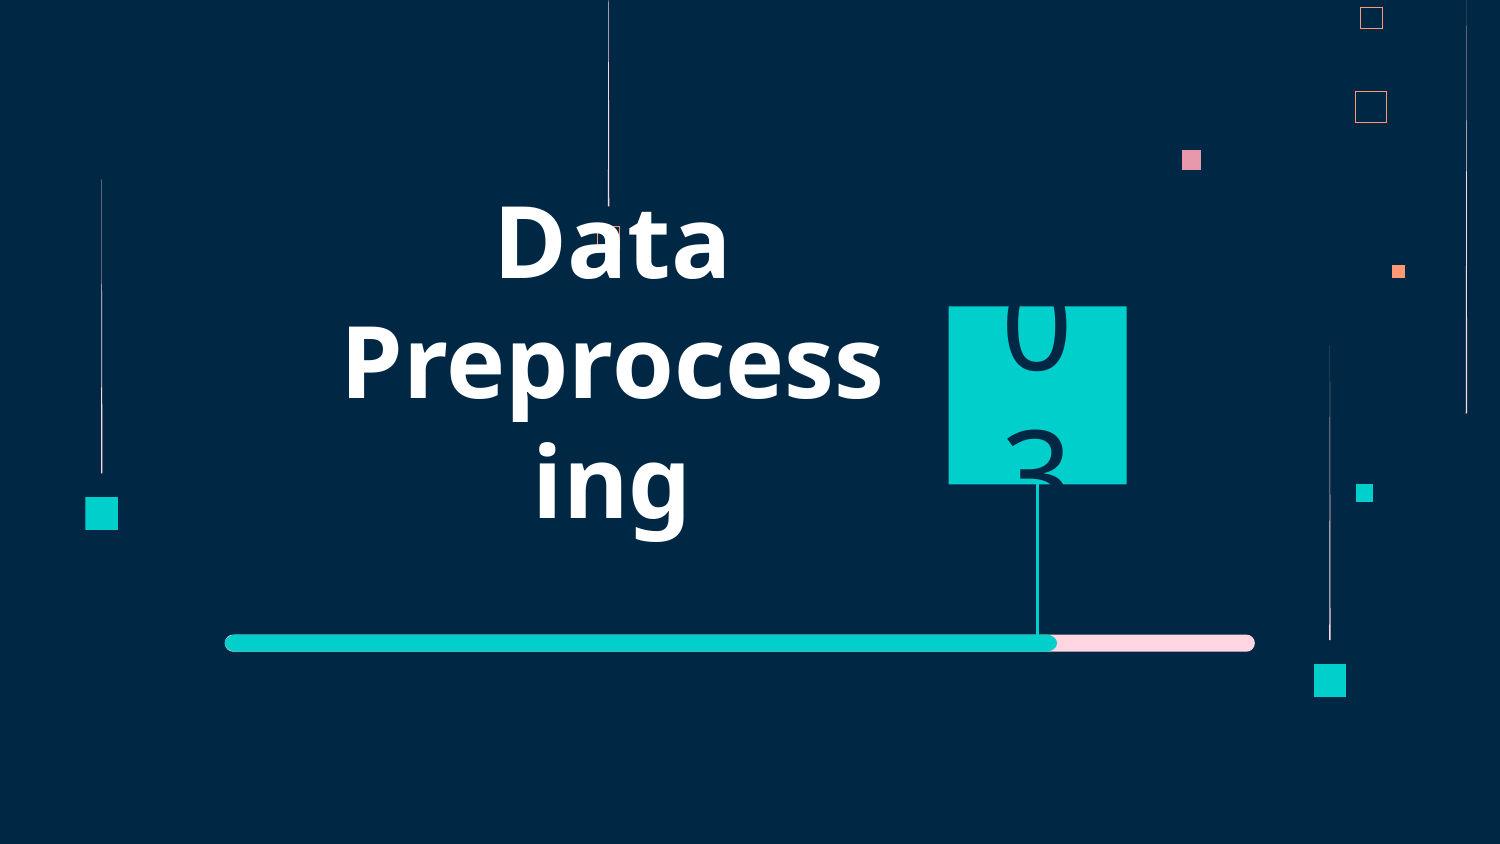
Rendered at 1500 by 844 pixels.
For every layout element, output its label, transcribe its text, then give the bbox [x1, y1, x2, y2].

title Data Preprocessing [312, 415, 913, 554]
text_box [224, 634, 1058, 652]
text_box [1049, 634, 1255, 652]
text_box [948, 306, 1127, 485]
title 03 [957, 348, 1119, 443]
